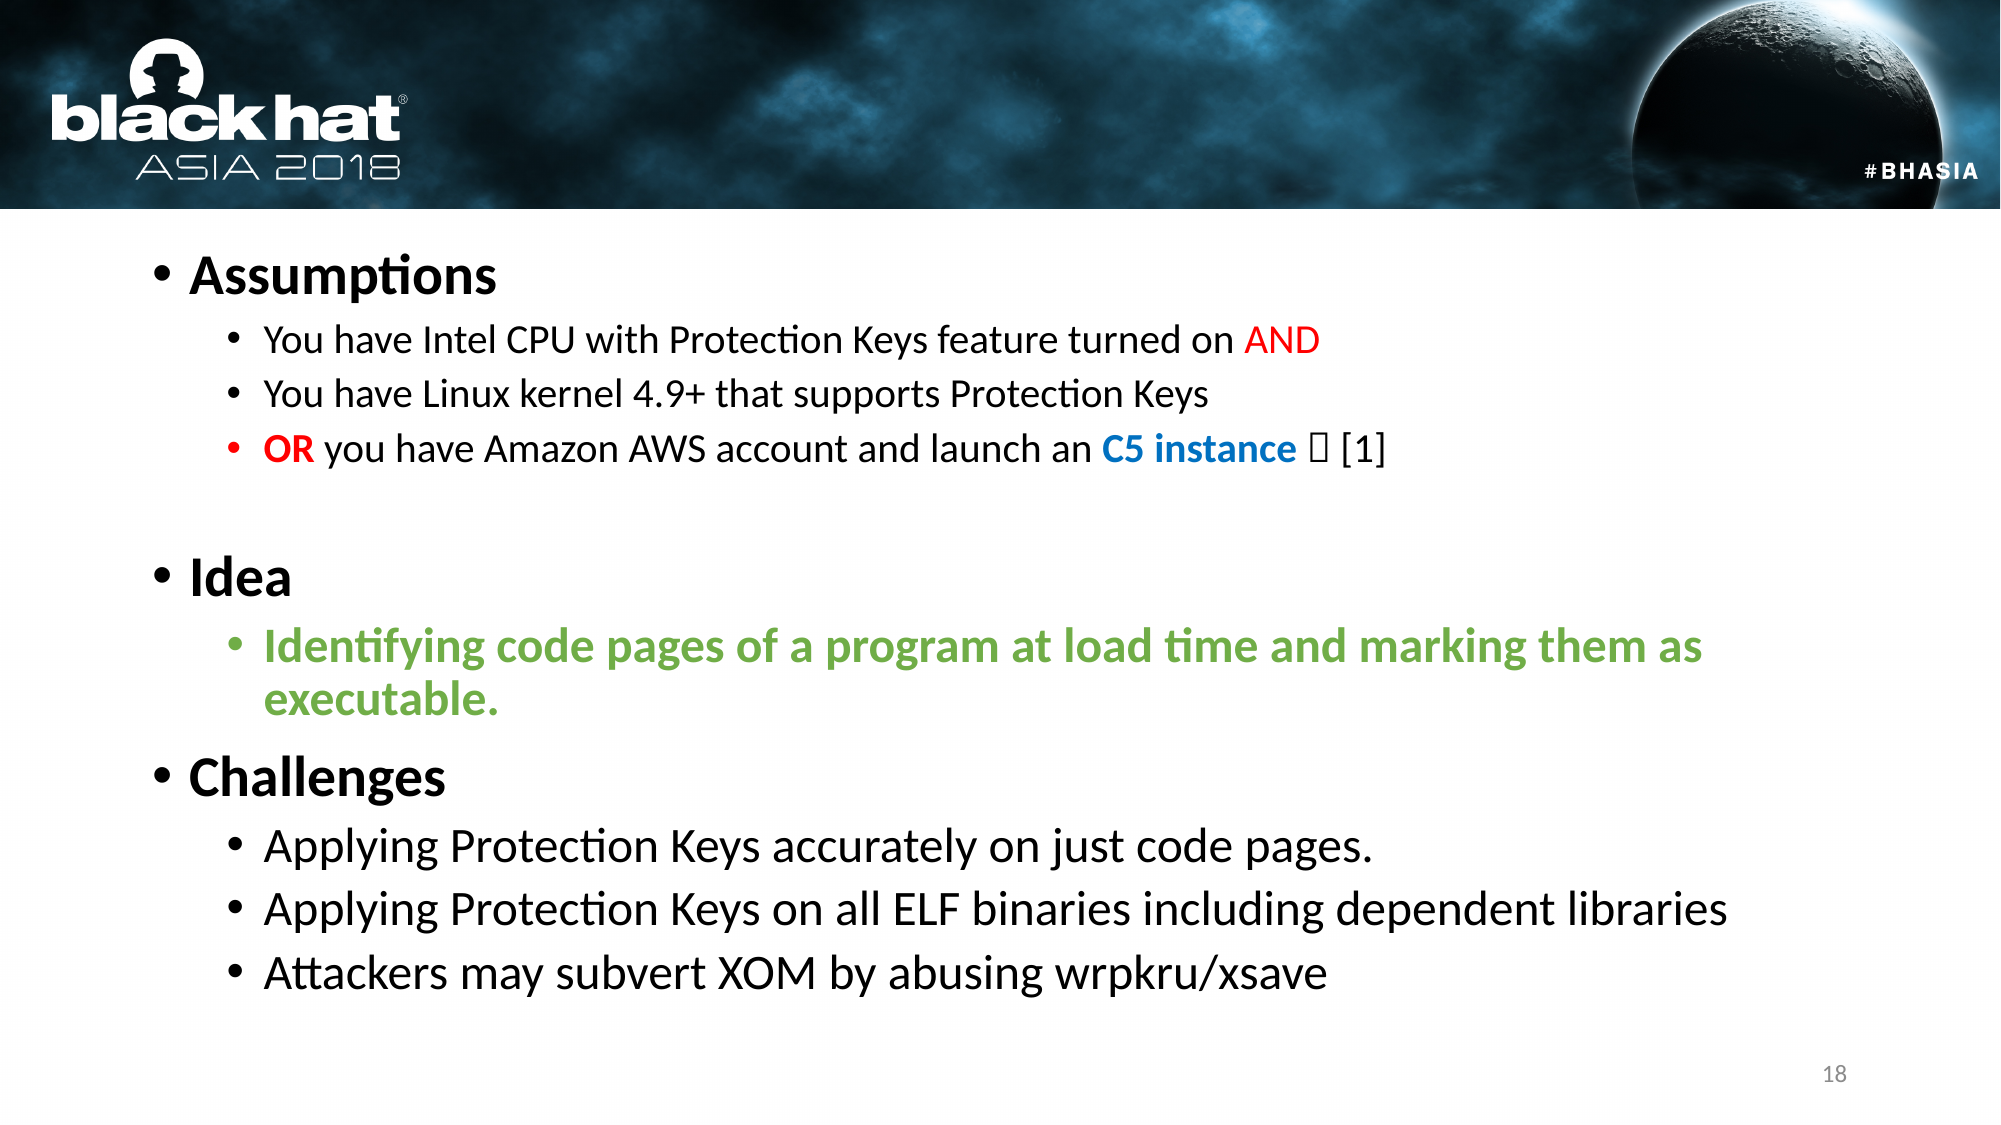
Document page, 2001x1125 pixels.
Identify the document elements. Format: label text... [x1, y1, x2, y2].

list Assumptions You have Intel CPU with Protection Keys feature turned on AND You have Linux kernel 4.9+ that supports Protection Keys OR you have Amazon AWS account and launch an C5 instance  [1] Idea Identifying code pages of a program at load time and marking them as executable. Challenges Applying Protection Keys accurately on just code pages. Applying Protection Keys on all ELF binaries including dependent libraries Attackers may subvert XOM by abusing wrpkru/xsave [137, 237, 1863, 1014]
picture [0, 0, 2001, 1125]
slide_number 18 [1412, 1042, 1863, 1103]
